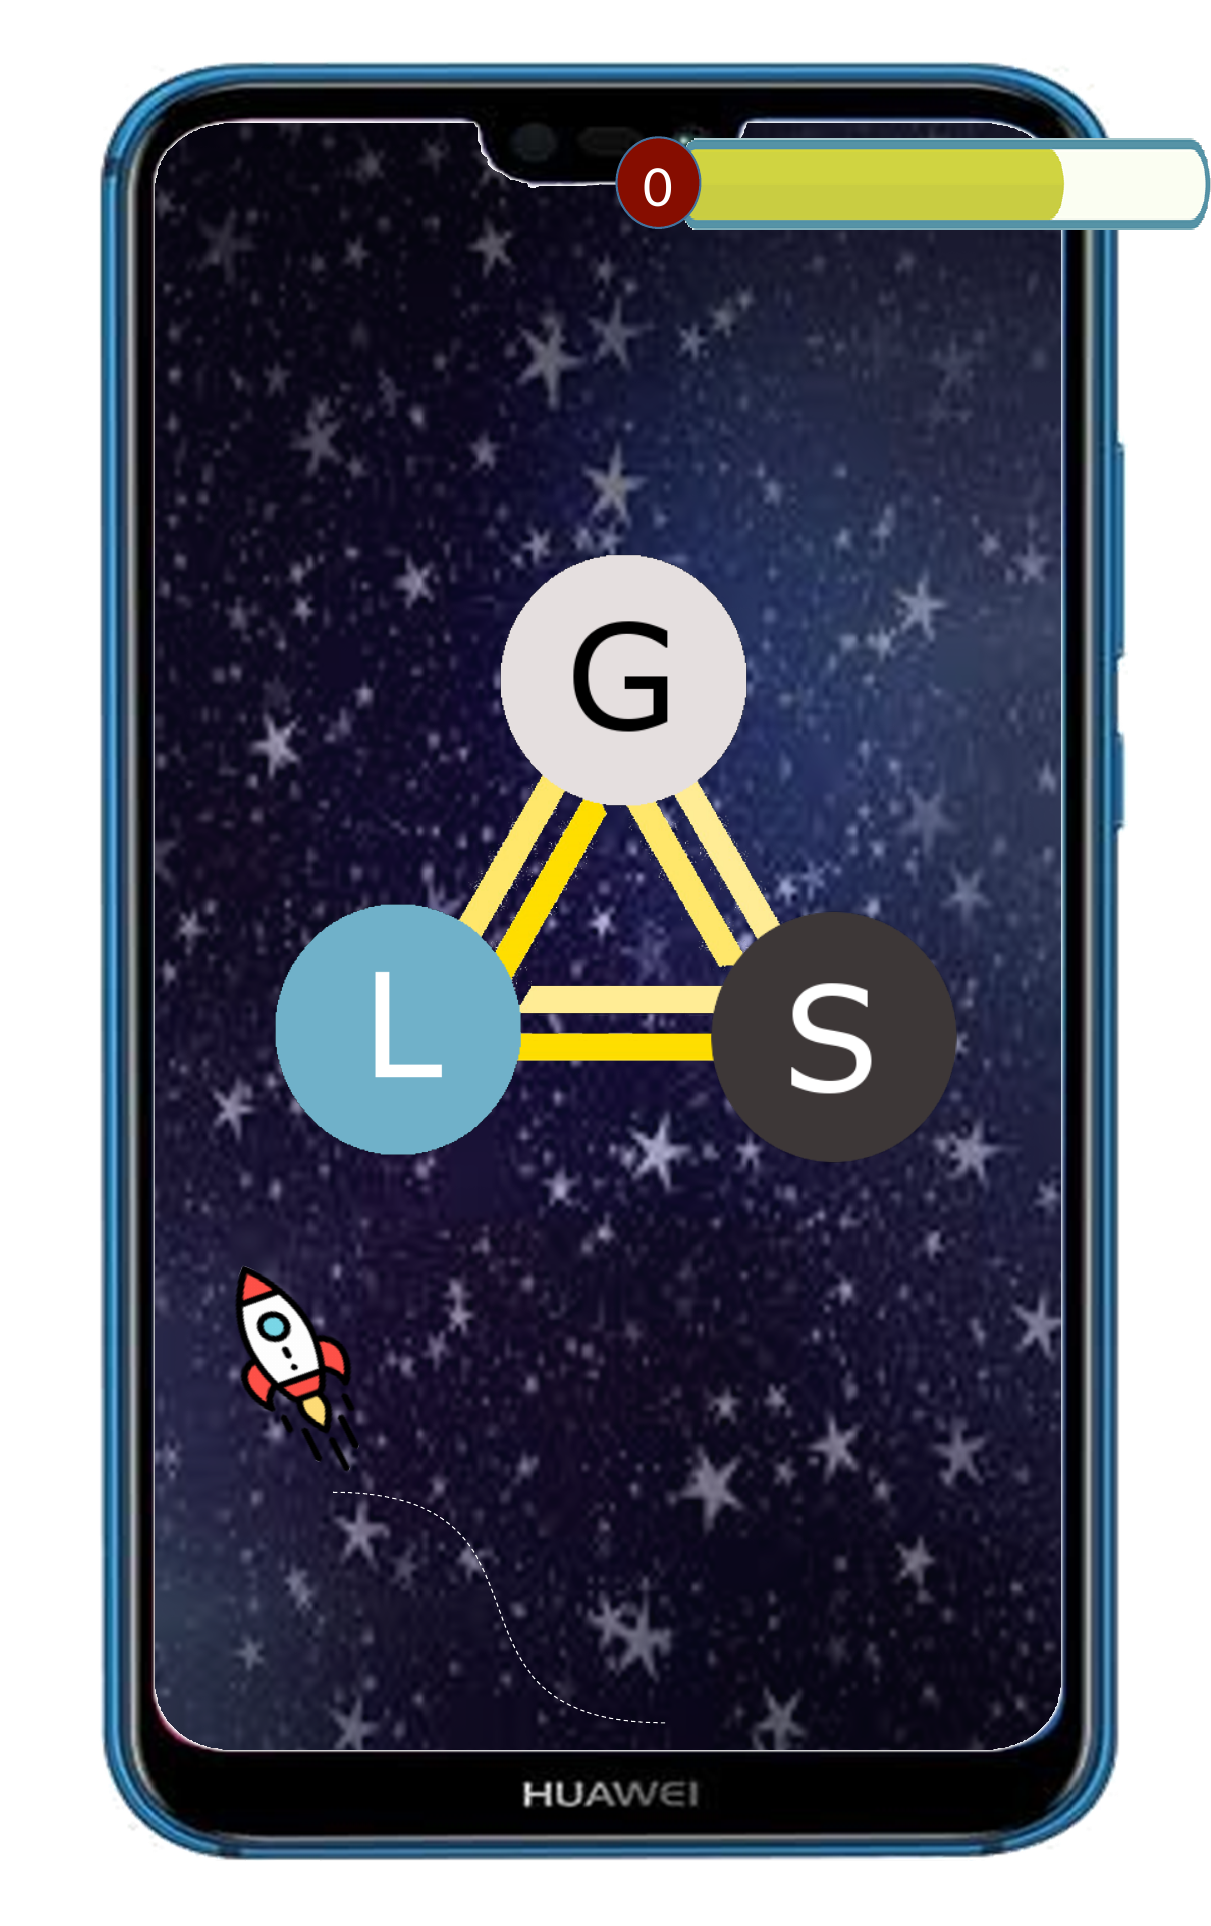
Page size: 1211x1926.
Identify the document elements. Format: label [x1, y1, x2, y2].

picture [98, 58, 1211, 1861]
text_box [182, 1337, 726, 1637]
